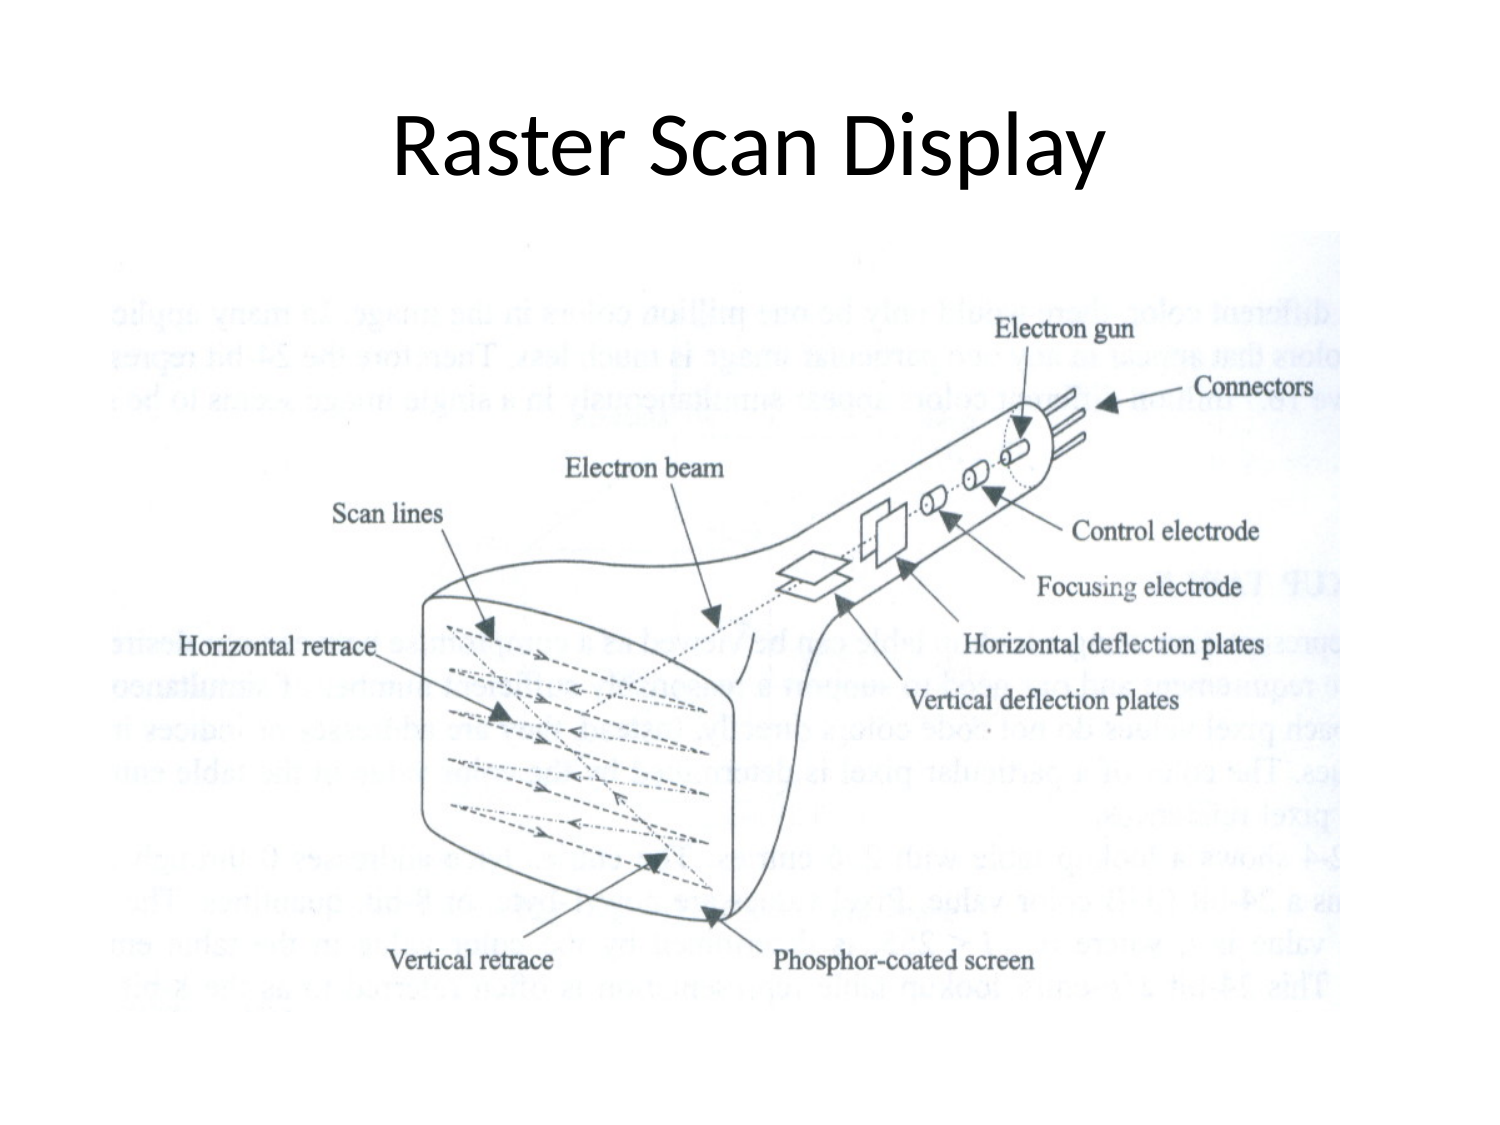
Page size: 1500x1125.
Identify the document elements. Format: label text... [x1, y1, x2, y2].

title Raster Scan Display [75, 45, 1425, 233]
picture [111, 231, 1340, 1012]
